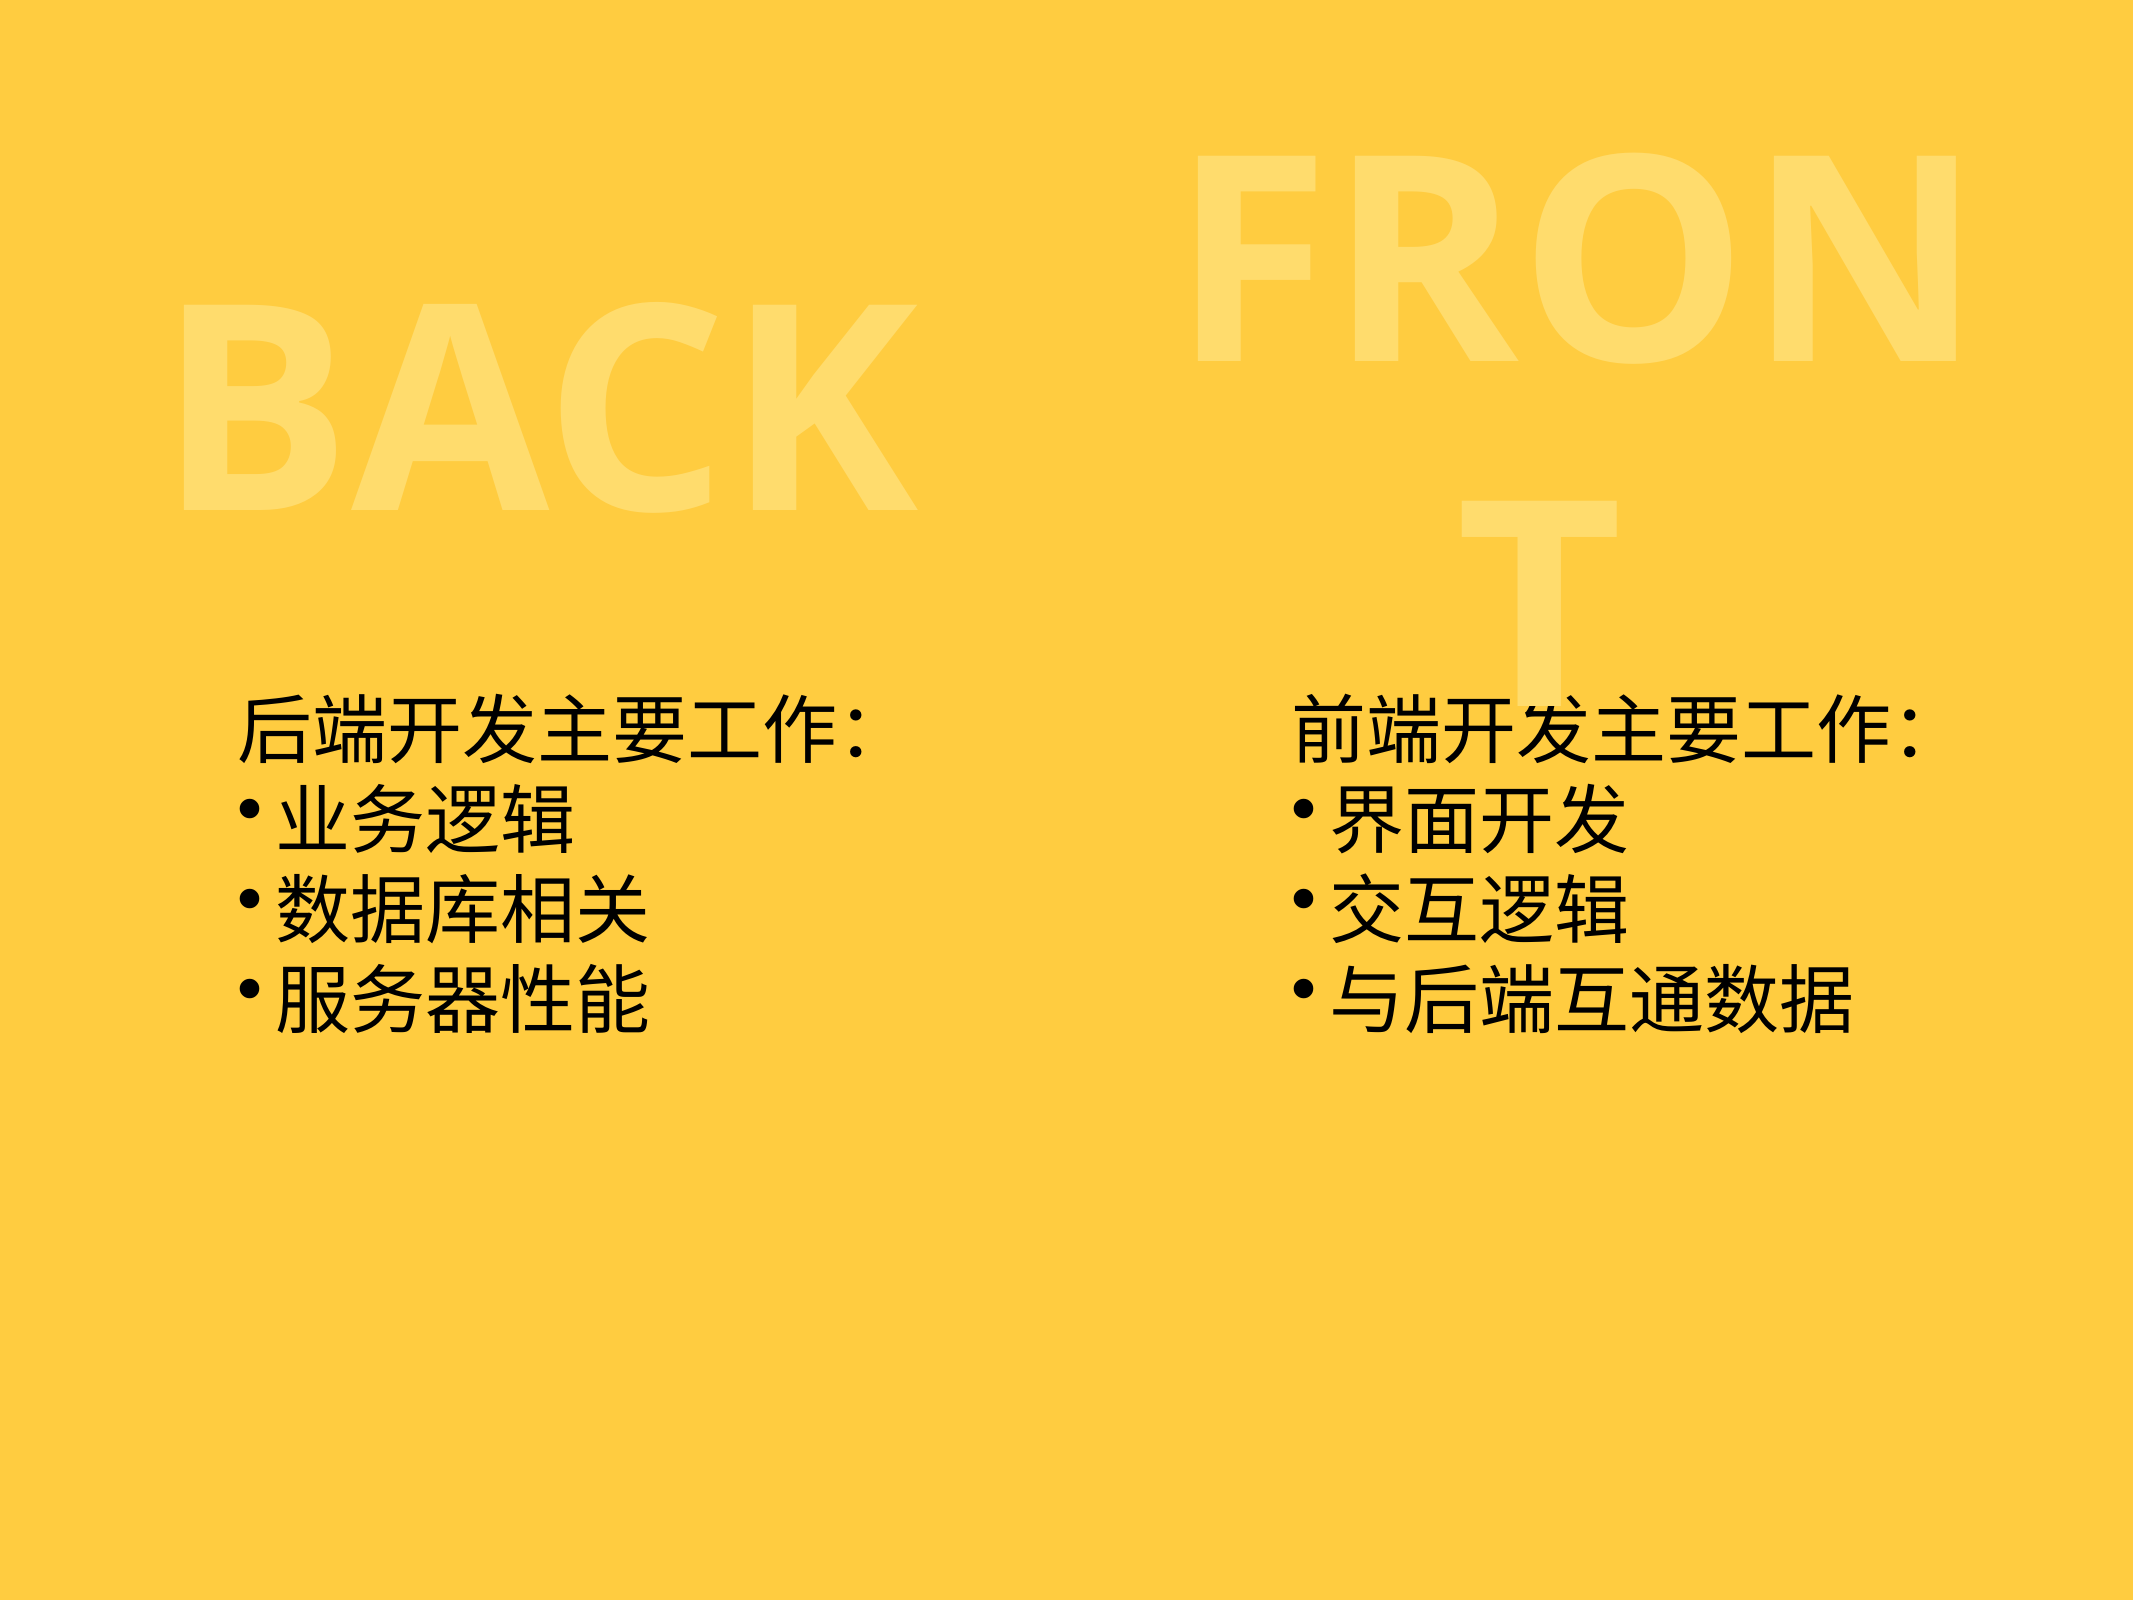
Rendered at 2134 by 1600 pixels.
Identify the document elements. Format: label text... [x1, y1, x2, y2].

text_box FRONT [1107, 65, 2047, 773]
text_box BACK [125, 214, 952, 576]
text_box 前端开发主要工作： 界面开发 交互逻辑 与后端互通数据 [1283, 773, 1976, 1052]
text_box 后端开发主要工作： 业务逻辑 数据库相关 服务器性能 [229, 674, 922, 1052]
